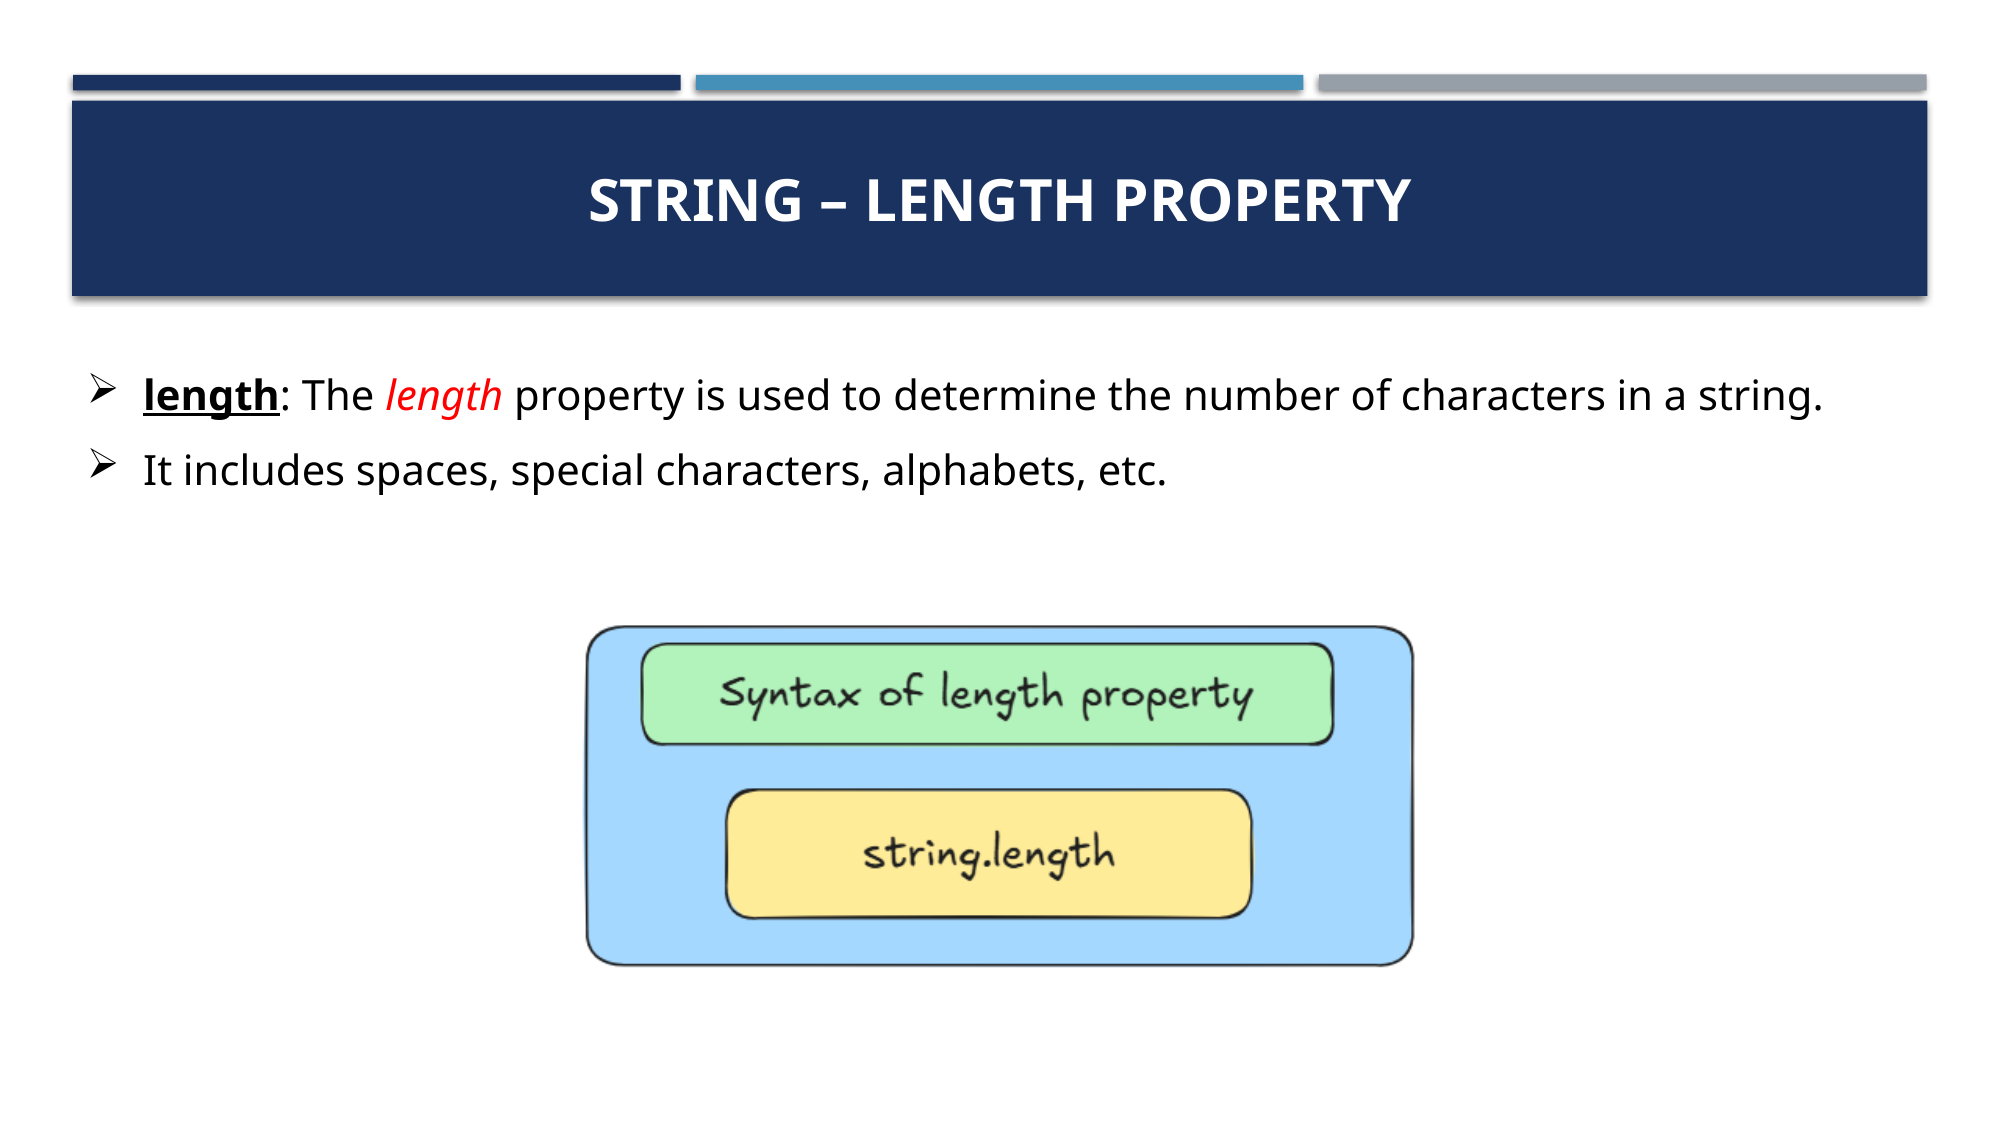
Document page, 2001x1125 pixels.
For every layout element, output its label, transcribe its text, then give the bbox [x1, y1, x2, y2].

text_box length: The length property is used to determine the number of characters in a string. It includes spaces, special characters, alphabets, etc. [72, 336, 1922, 501]
title String – length property [95, 115, 1905, 282]
picture [571, 620, 1422, 972]
